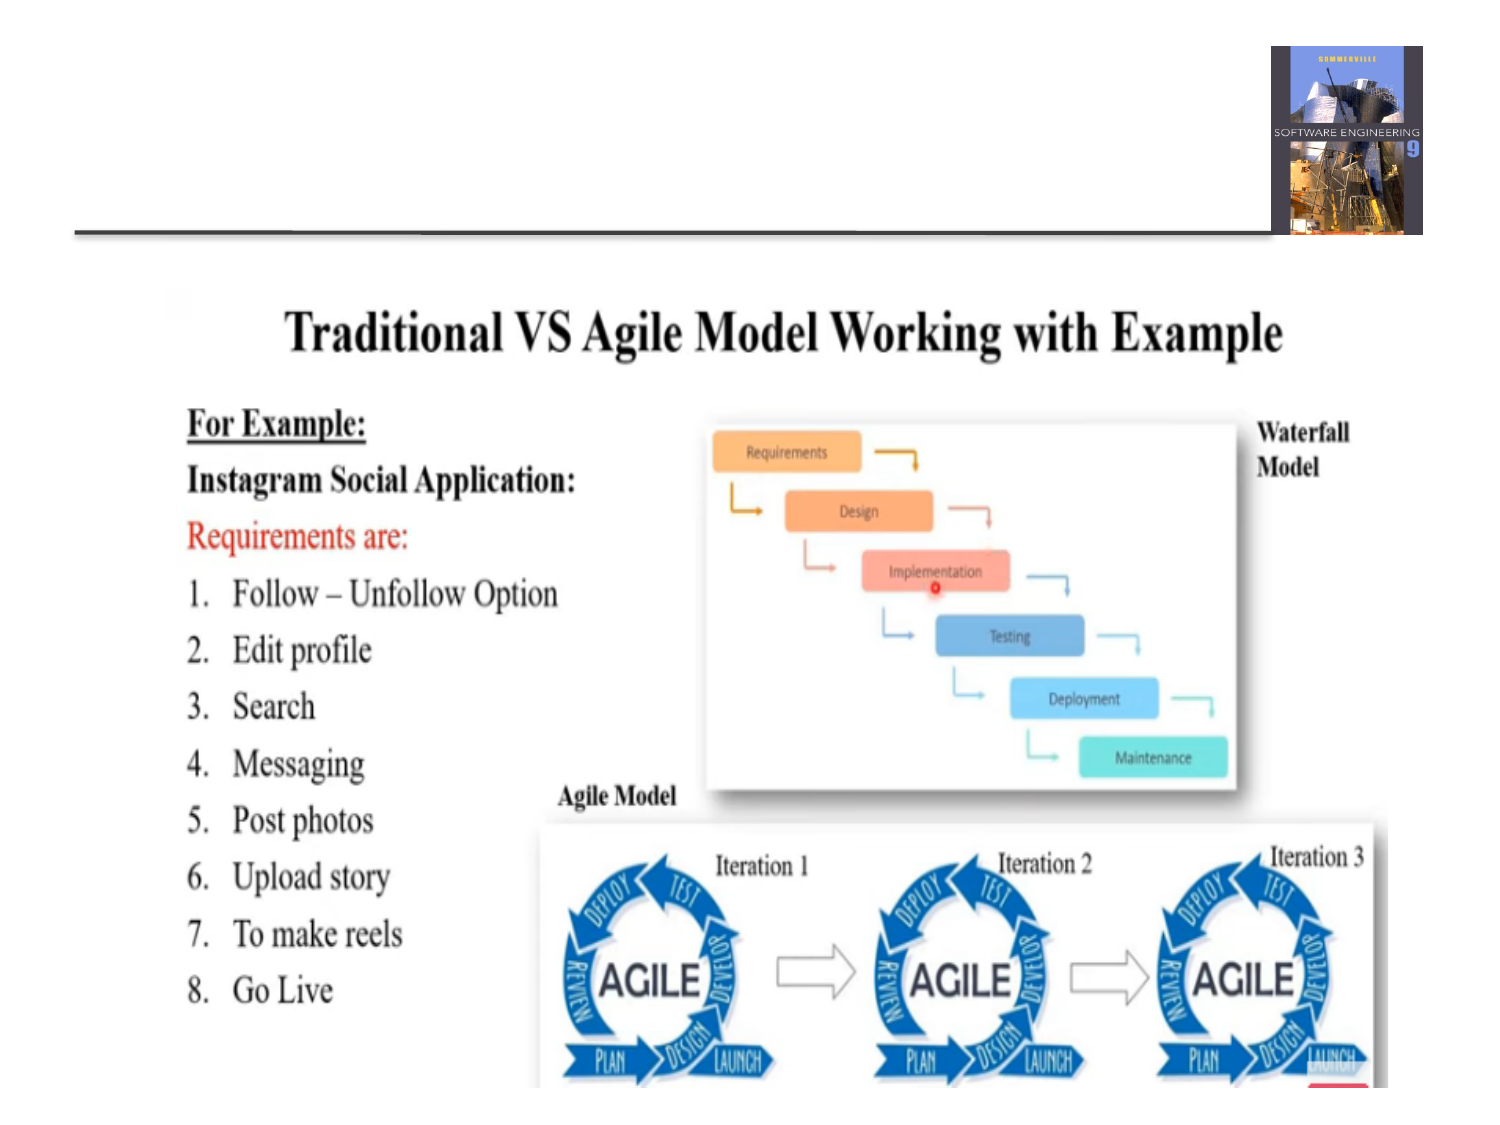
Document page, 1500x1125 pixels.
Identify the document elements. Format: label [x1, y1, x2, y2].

picture [1271, 46, 1423, 235]
list [111, 262, 1389, 1088]
